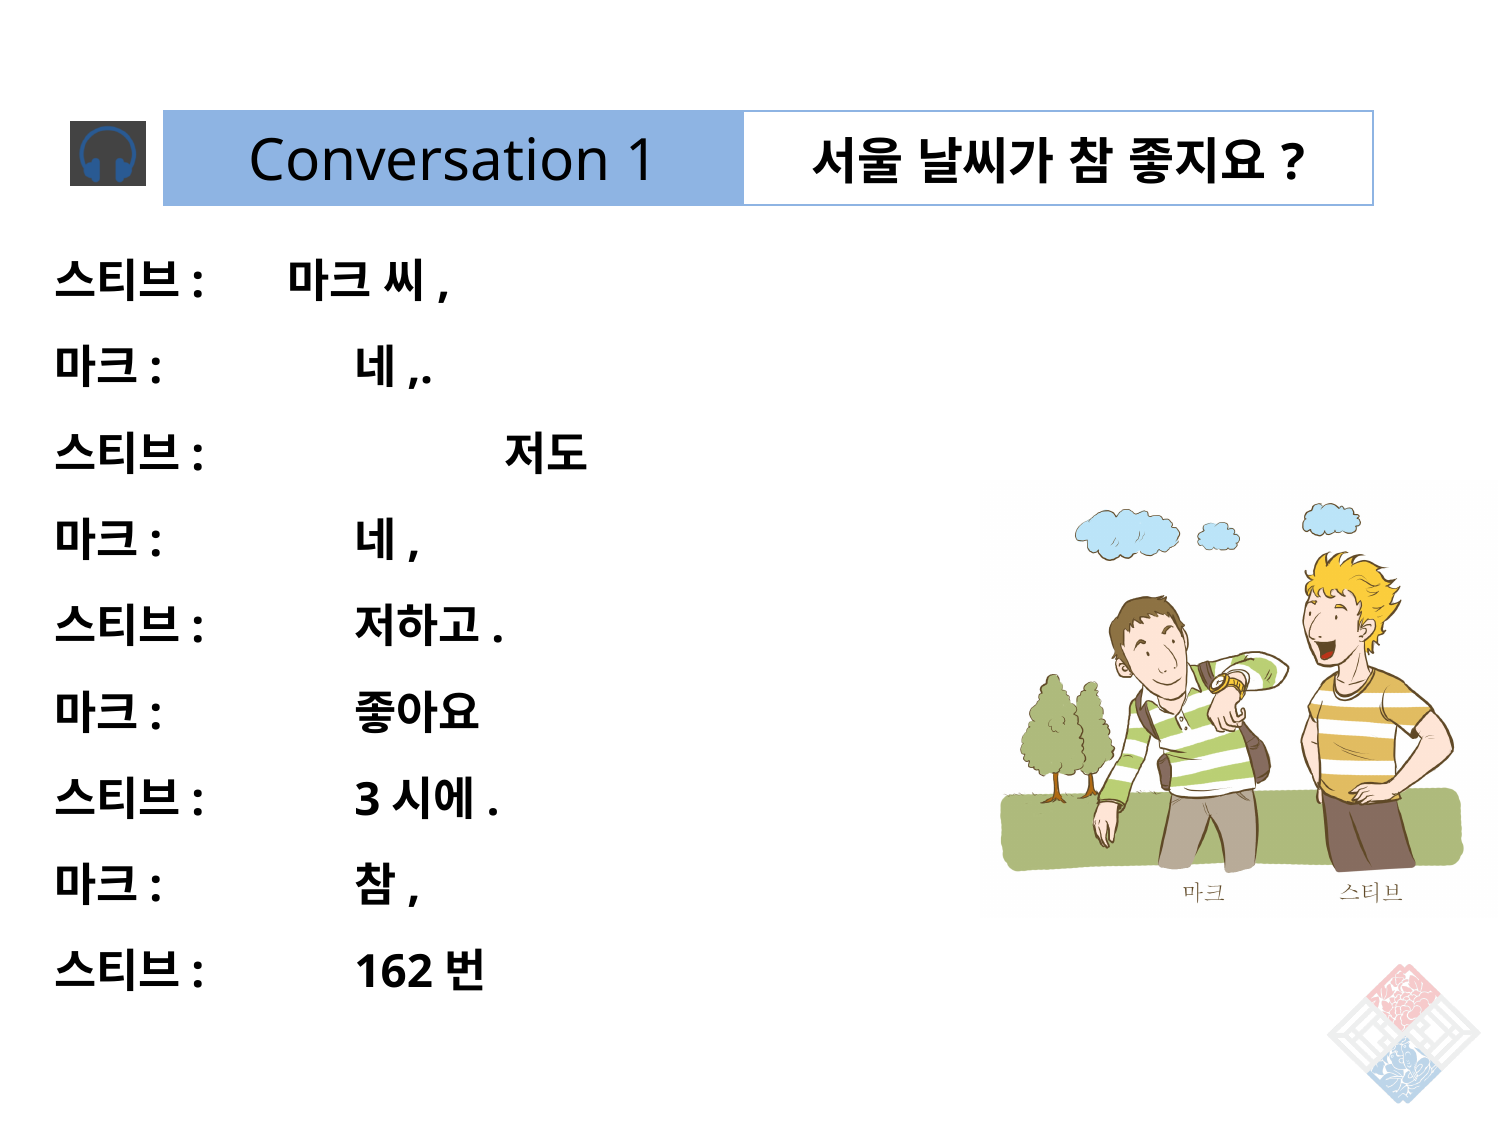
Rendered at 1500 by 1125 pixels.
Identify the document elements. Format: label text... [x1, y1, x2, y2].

table_header 서울 날씨가 참 좋지요? [744, 112, 1372, 204]
picture [68, 119, 147, 187]
text_box 스티브: 마크 씨, 마크: 네,. 스티브: 저도 마크: 네, 스티브: 저하고. 마크: 좋아요 스티브: 3시에. 마크: 참, 스티브: 162번 [39, 213, 1477, 1091]
picture [980, 480, 1498, 918]
table_header Conversation 1 [165, 112, 742, 204]
